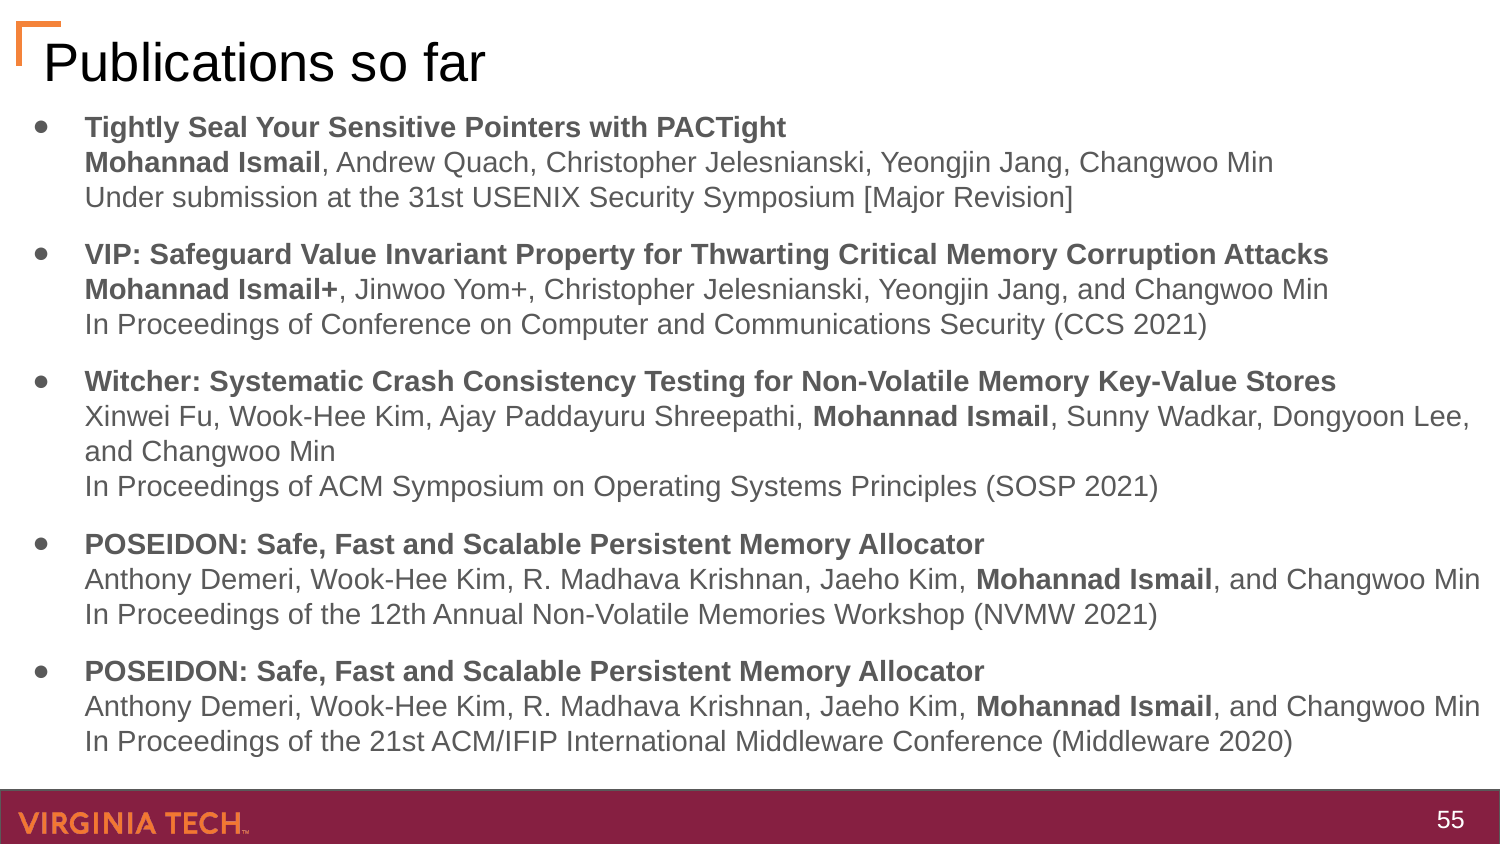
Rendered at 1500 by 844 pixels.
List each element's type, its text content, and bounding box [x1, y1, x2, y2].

title Publications so far [28, 12, 1468, 103]
picture [16, 21, 28, 66]
list Tightly Seal Your Sensitive Pointers with PACTight Mohannad Ismail, Andrew Quach, Christopher Jelesnianski, Yeongjin Jang, Changwoo Min Under submission at the 31st USENIX Security Symposium [Major Revision] VIP: Safeguard Value Invariant Property for Thwarting Critical Memory Corruption Attacks Mohannad Ismail+, Jinwoo Yom+, Christopher Jelesnianski, Yeongjin Jang, and Changwoo Min In Proceedings of Conference on Computer and Communications Security (CCS 2021) Witcher: Systematic Crash Consistency Testing for Non-Volatile Memory Key-Value Stores Xinwei Fu, Wook-Hee Kim, Ajay Paddayuru Shreepathi, Mohannad Ismail, Sunny Wadkar, Dongyoon Lee, and Changwoo Min In Proceedings of ACM Symposium on Operating Systems Principles (SOSP 2021) POSEIDON: Safe, Fast and Scalable Persistent Memory Allocator Anthony Demeri, Wook-Hee Kim, R. Madhava Krishnan, Jaeho Kim, Mohannad Ismail, and Changwoo Min In Proceedings of the 12th Annual Non-Volatile Memories Workshop (NVMW 2021) POSEIDON: Safe, Fast and Scalable Persistent Memory Allocator Anthony Demeri, Wook-Hee Kim, R. Madhava Krishnan, Jaeho Kim, Mohannad Ismail, and Changwoo Min In Proceedings of the 21st ACM/IFIP International Middleware Conference (Middleware 2020) [3, 103, 1486, 762]
picture [18, 812, 249, 834]
slide_number ‹#› [1389, 791, 1480, 844]
